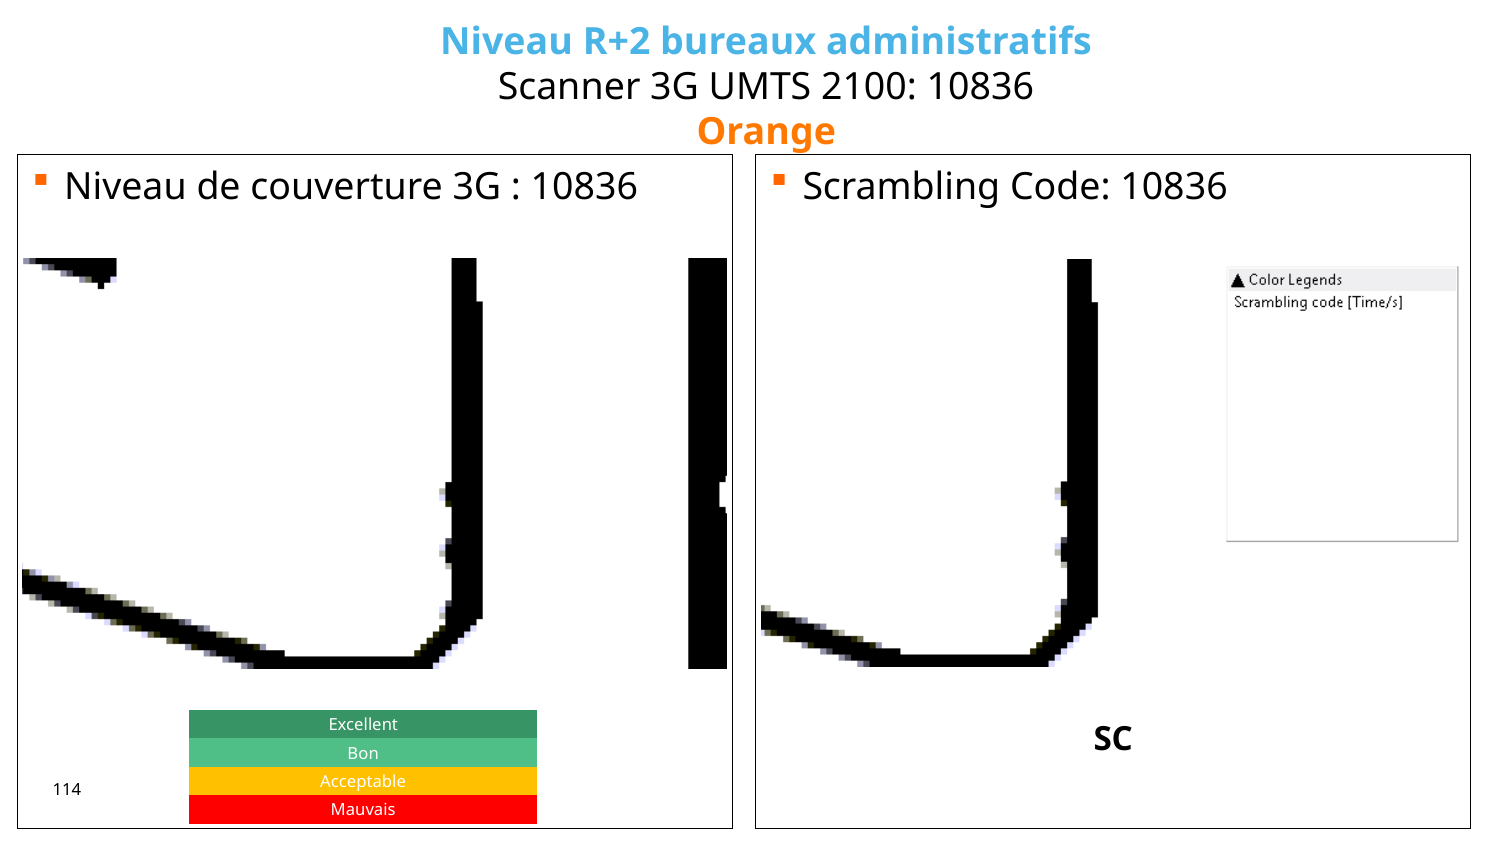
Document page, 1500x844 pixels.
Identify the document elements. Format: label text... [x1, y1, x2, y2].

table_cell Mauvais [189, 795, 537, 824]
text_box Scrambling Code: 10836 SC [755, 154, 1471, 829]
text_box Niveau de couverture 3G : 10836 [17, 551, 733, 829]
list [761, 259, 1466, 667]
text_box Niveau R+2 bureaux administratifs Scanner 3G UMTS 2100: 10836 Orange [187, 9, 1346, 125]
table_header Excellent [189, 710, 537, 738]
text_box [732, 293, 756, 551]
text_box Niveau de couverture 3G : 10836 [17, 154, 733, 293]
table_cell Bon [189, 738, 537, 767]
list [22, 257, 727, 669]
table_cell Acceptable [189, 767, 537, 795]
